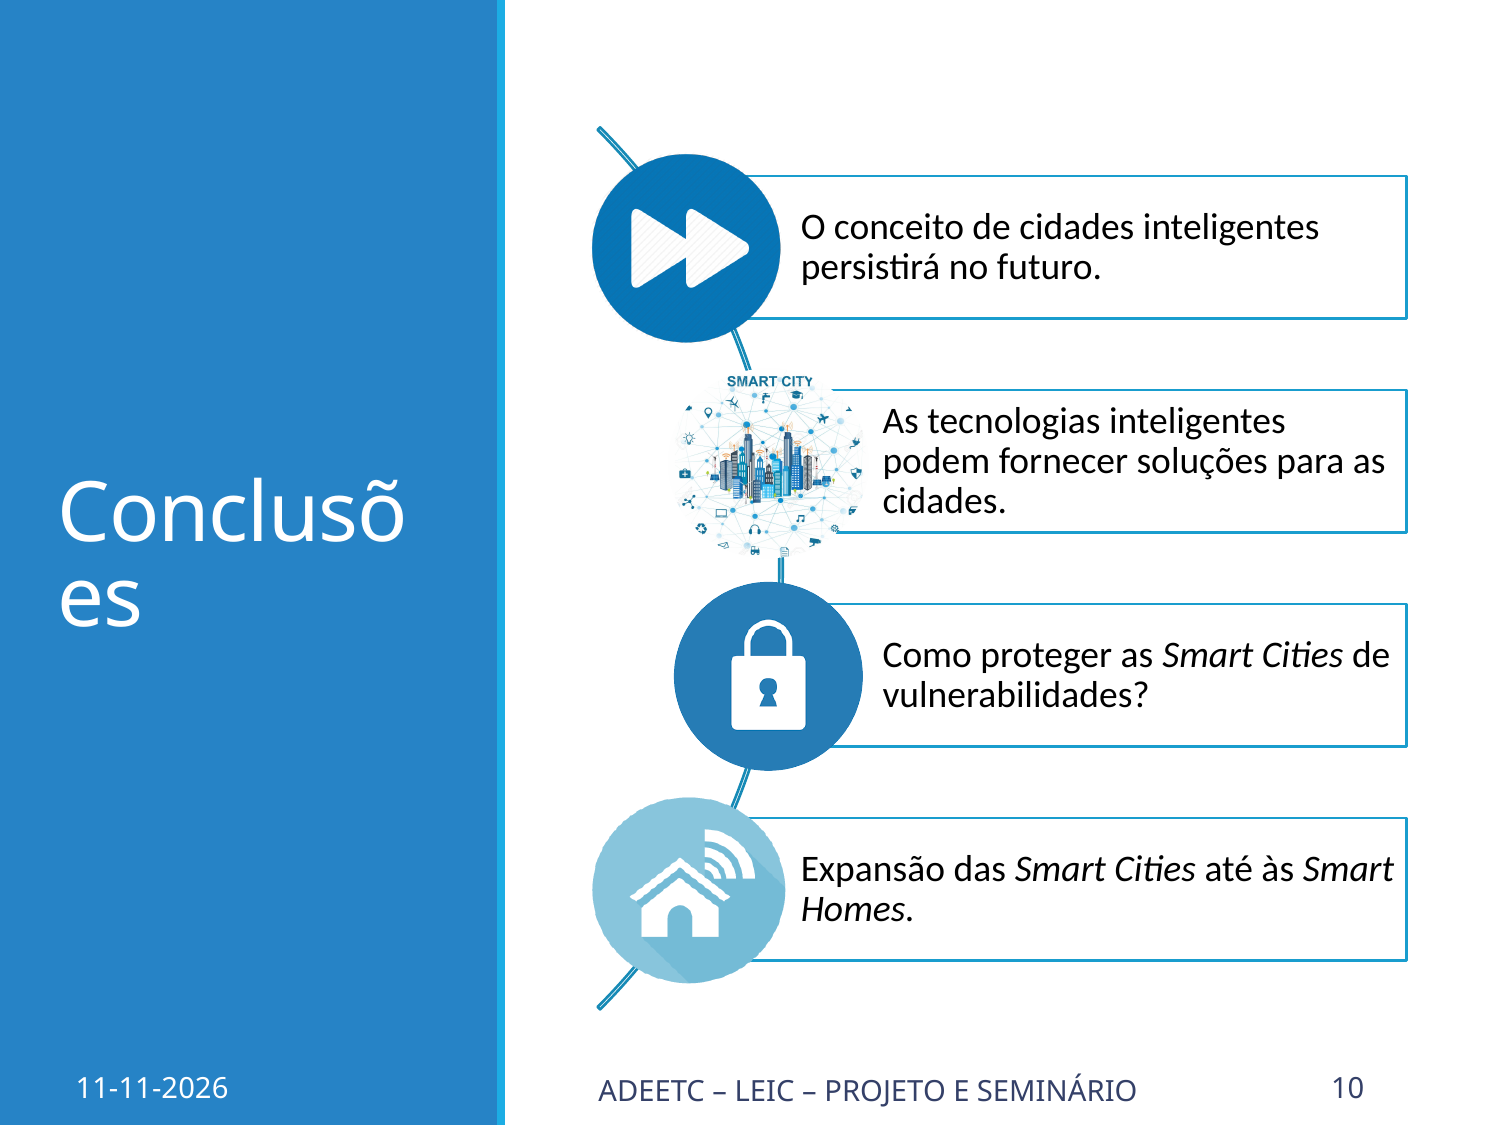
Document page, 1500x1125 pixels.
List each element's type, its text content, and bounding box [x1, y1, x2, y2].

picture [588, 151, 783, 346]
picture [667, 367, 870, 559]
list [582, 104, 1421, 1033]
text_box [496, 0, 506, 281]
picture [588, 793, 786, 984]
footer ADEETC – LEIC – Projeto e Seminário [583, 1059, 1212, 1120]
text_box [0, 0, 496, 1125]
picture [673, 581, 864, 772]
text_box [496, 295, 506, 1125]
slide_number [60, 1059, 275, 1120]
slide_number 10 [1245, 1059, 1380, 1120]
title Conclusões [42, 84, 457, 1032]
text_box [506, 0, 1500, 1125]
